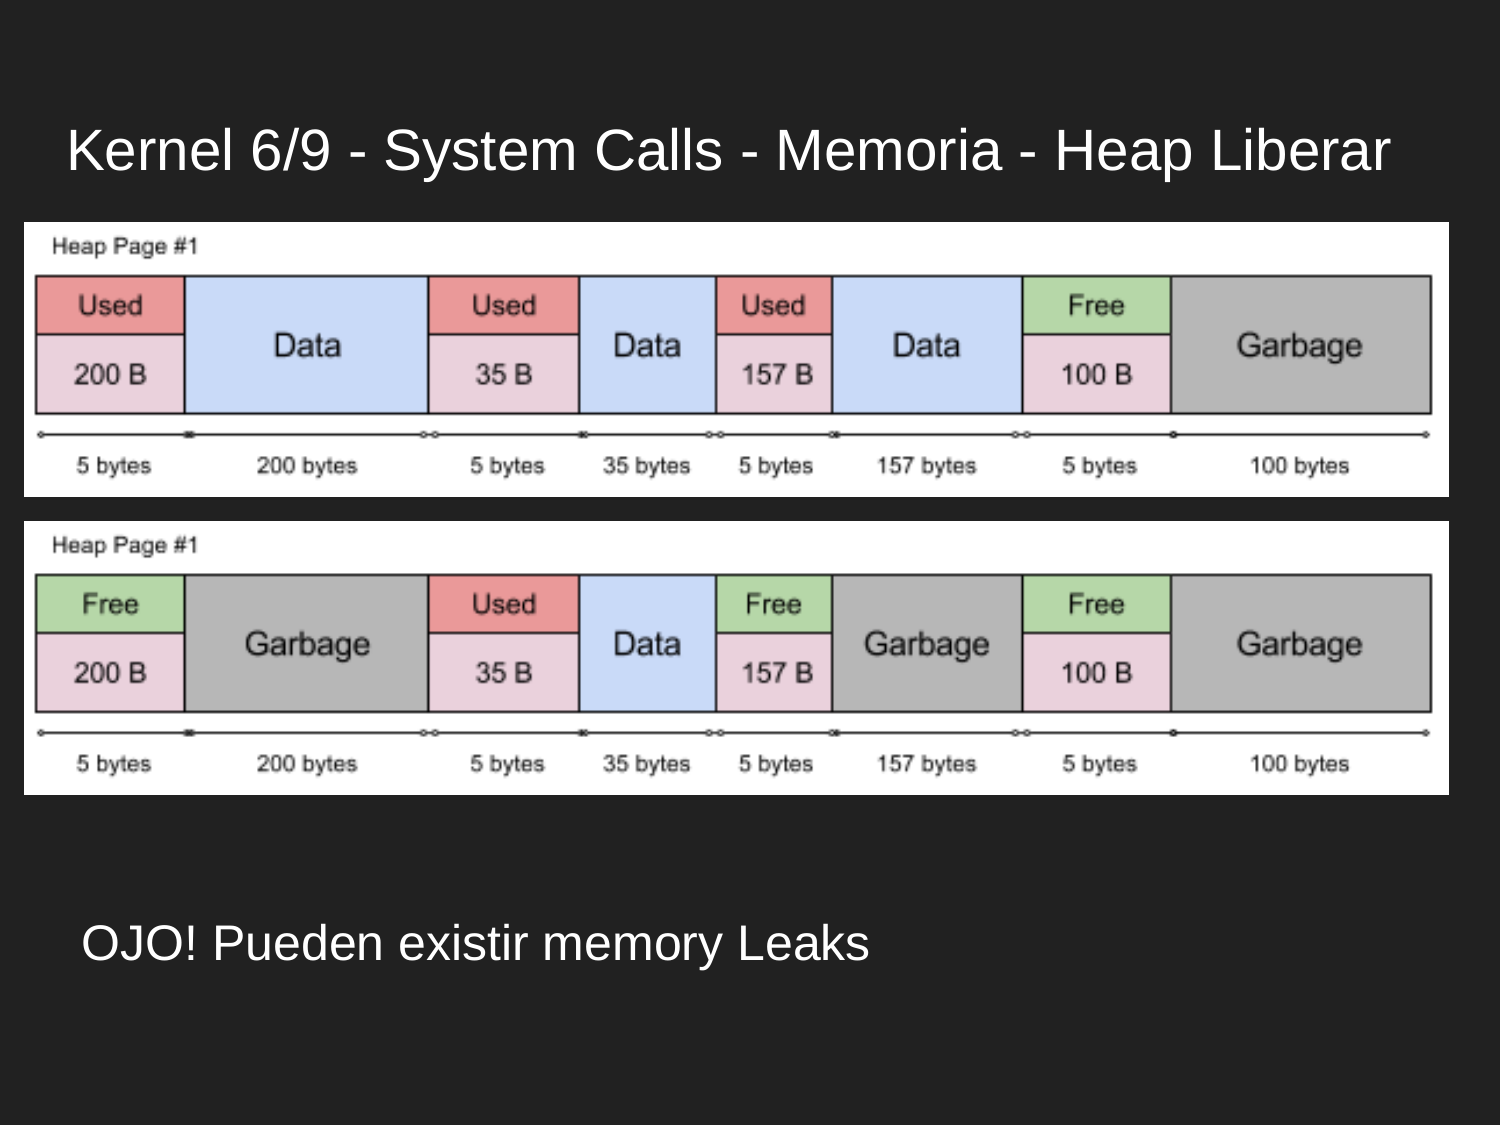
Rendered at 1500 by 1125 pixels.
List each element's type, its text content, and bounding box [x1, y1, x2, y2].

picture [24, 520, 1450, 796]
text_box OJO! Pueden existir memory Leaks [66, 895, 1449, 1043]
picture [24, 222, 1450, 497]
title Kernel 6/9 - System Calls - Memoria - Heap Liberar [51, 97, 1449, 221]
